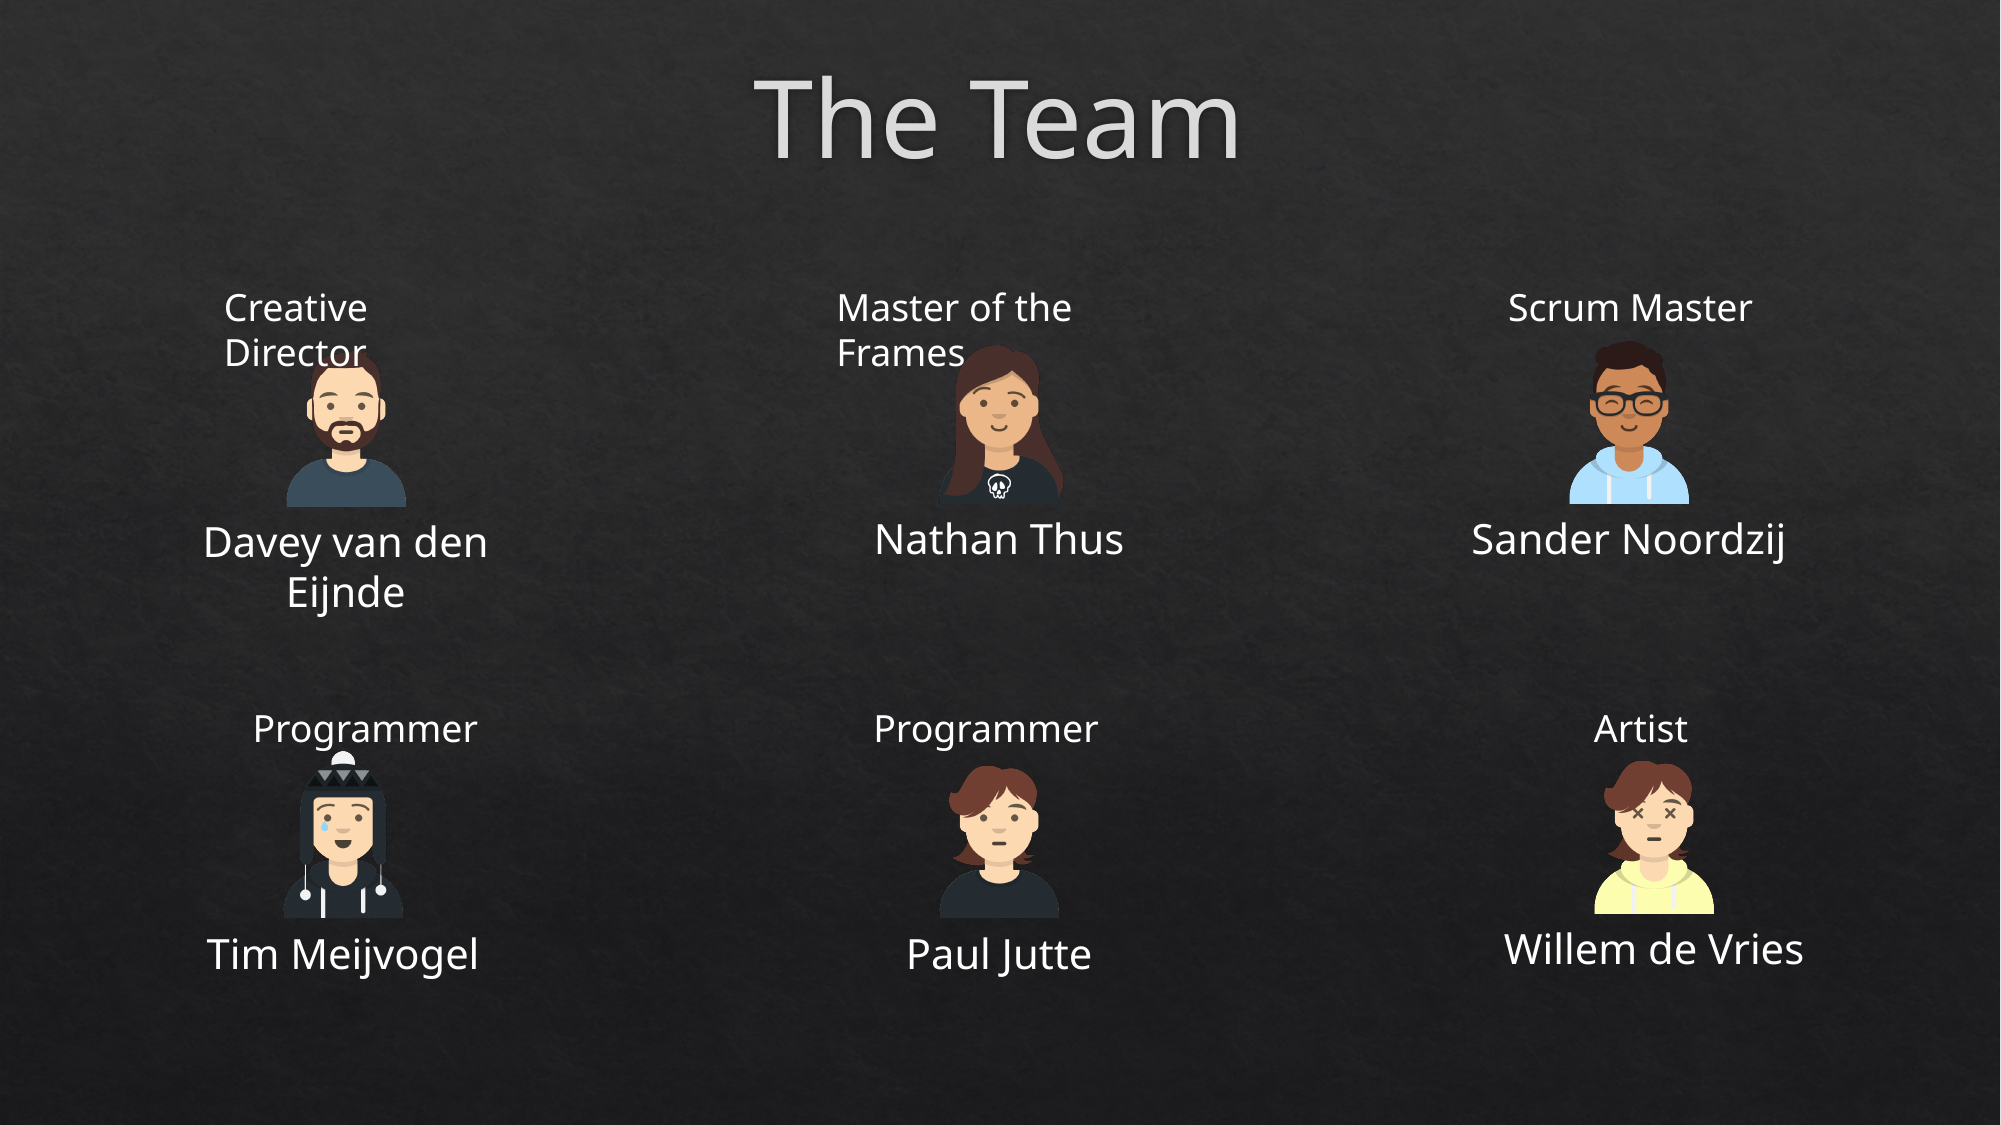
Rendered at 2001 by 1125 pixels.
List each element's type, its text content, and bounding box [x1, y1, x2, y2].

text_box Master of the Frames [821, 276, 1204, 333]
title The Team [149, 35, 1849, 195]
text_box Scrum Master [1493, 276, 1816, 332]
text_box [1448, 746, 1861, 982]
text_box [139, 339, 552, 625]
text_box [136, 750, 550, 986]
text_box Programmer [237, 697, 560, 758]
text_box Artist [1579, 697, 1901, 758]
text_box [1422, 336, 1835, 572]
text_box Creative Director [209, 276, 532, 335]
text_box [792, 336, 1206, 572]
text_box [792, 750, 1206, 986]
text_box Programmer [858, 697, 1181, 747]
